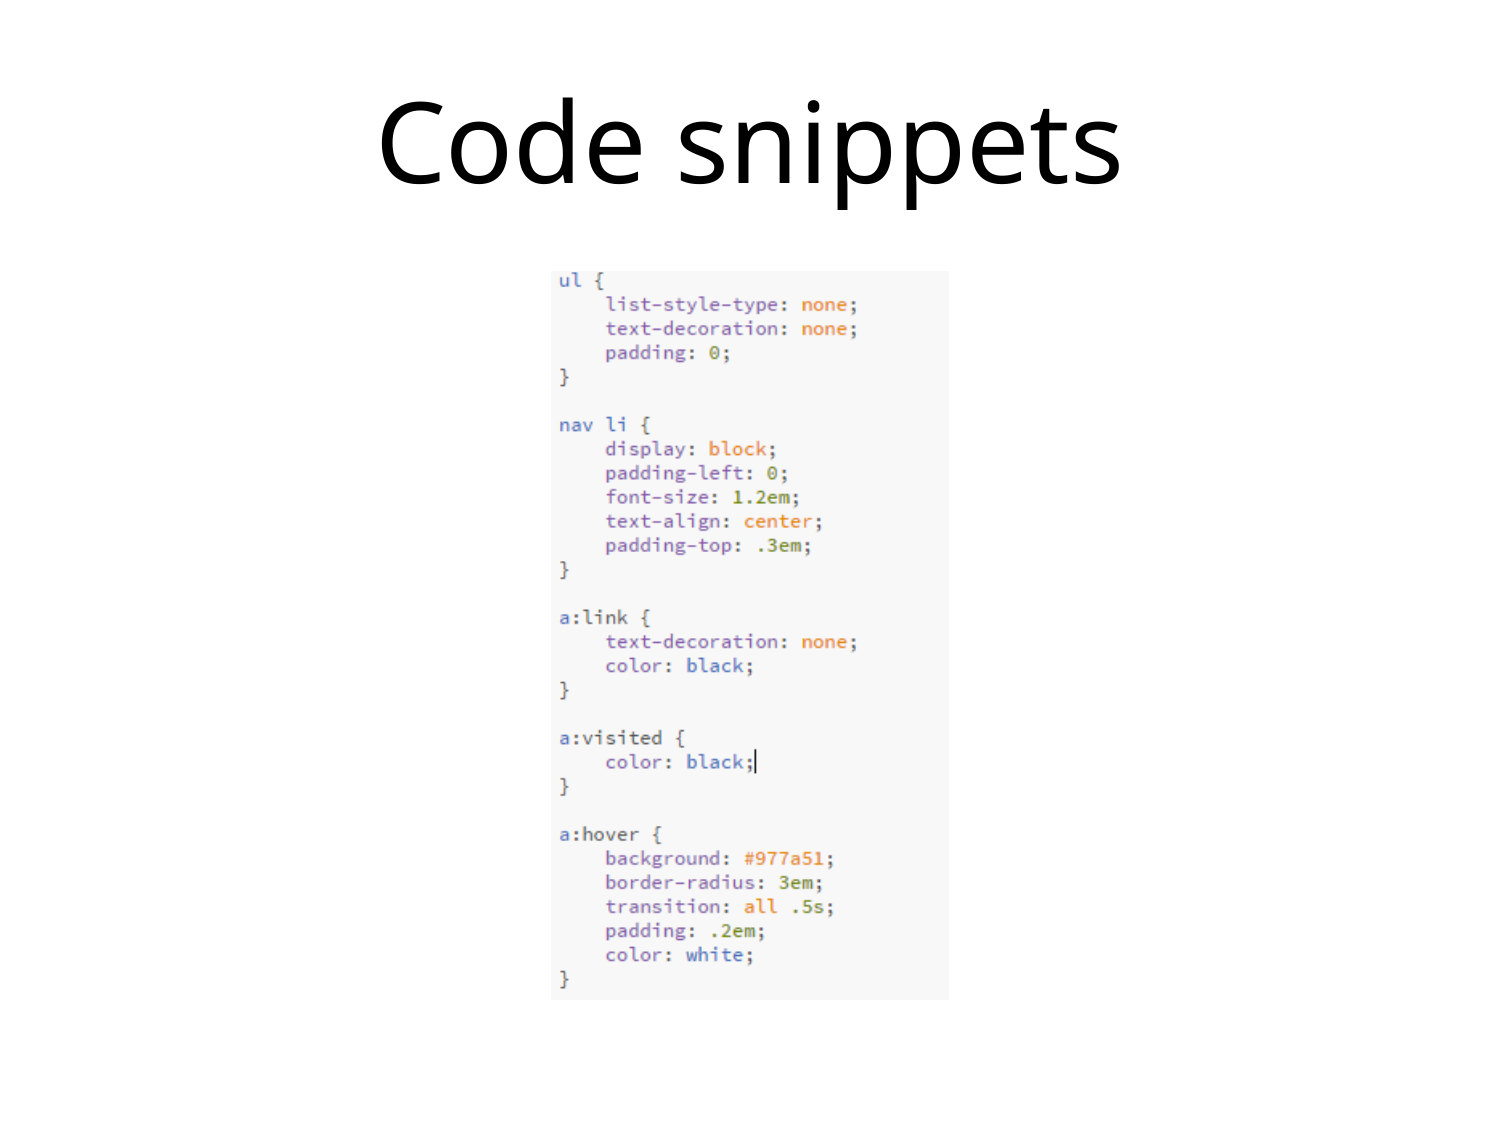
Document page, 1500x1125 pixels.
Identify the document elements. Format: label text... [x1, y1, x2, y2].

title Code snippets [75, 45, 1425, 233]
picture [550, 271, 950, 1001]
